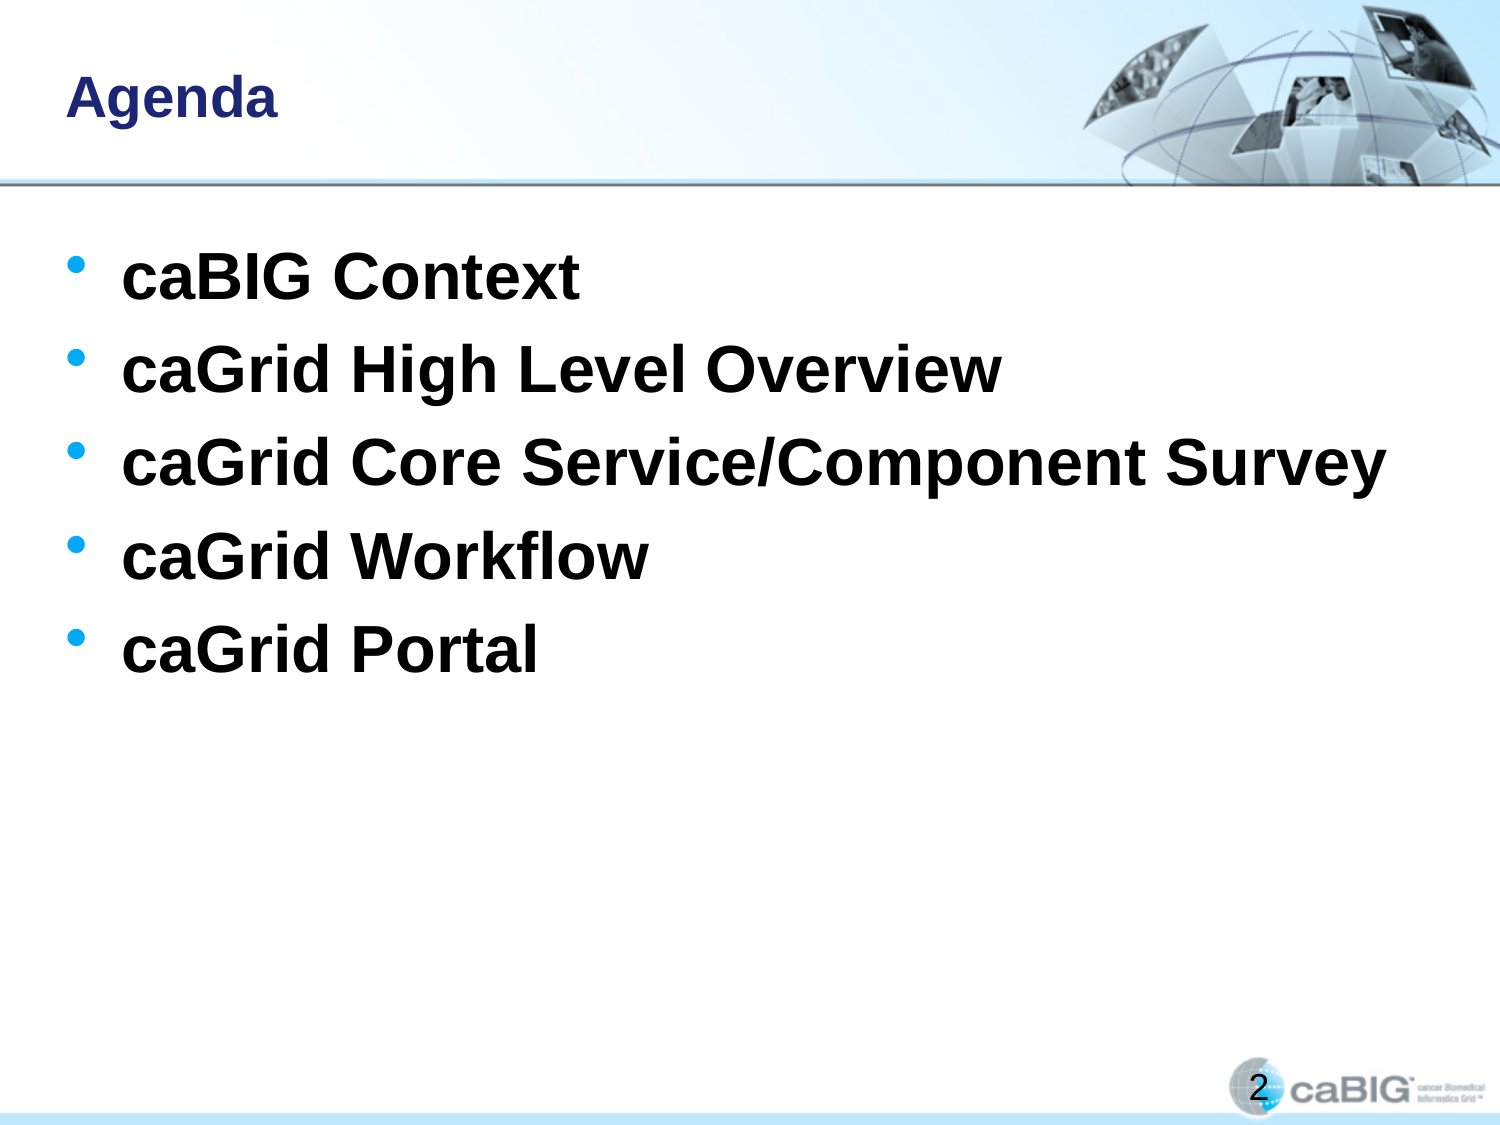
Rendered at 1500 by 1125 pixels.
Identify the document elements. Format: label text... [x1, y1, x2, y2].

picture [0, 0, 1500, 1125]
title Agenda [49, 0, 1176, 188]
list caBIG Context caGrid High Level Overview caGrid Core Service/Component Survey caGrid Workflow caGrid Portal [49, 224, 1438, 1038]
